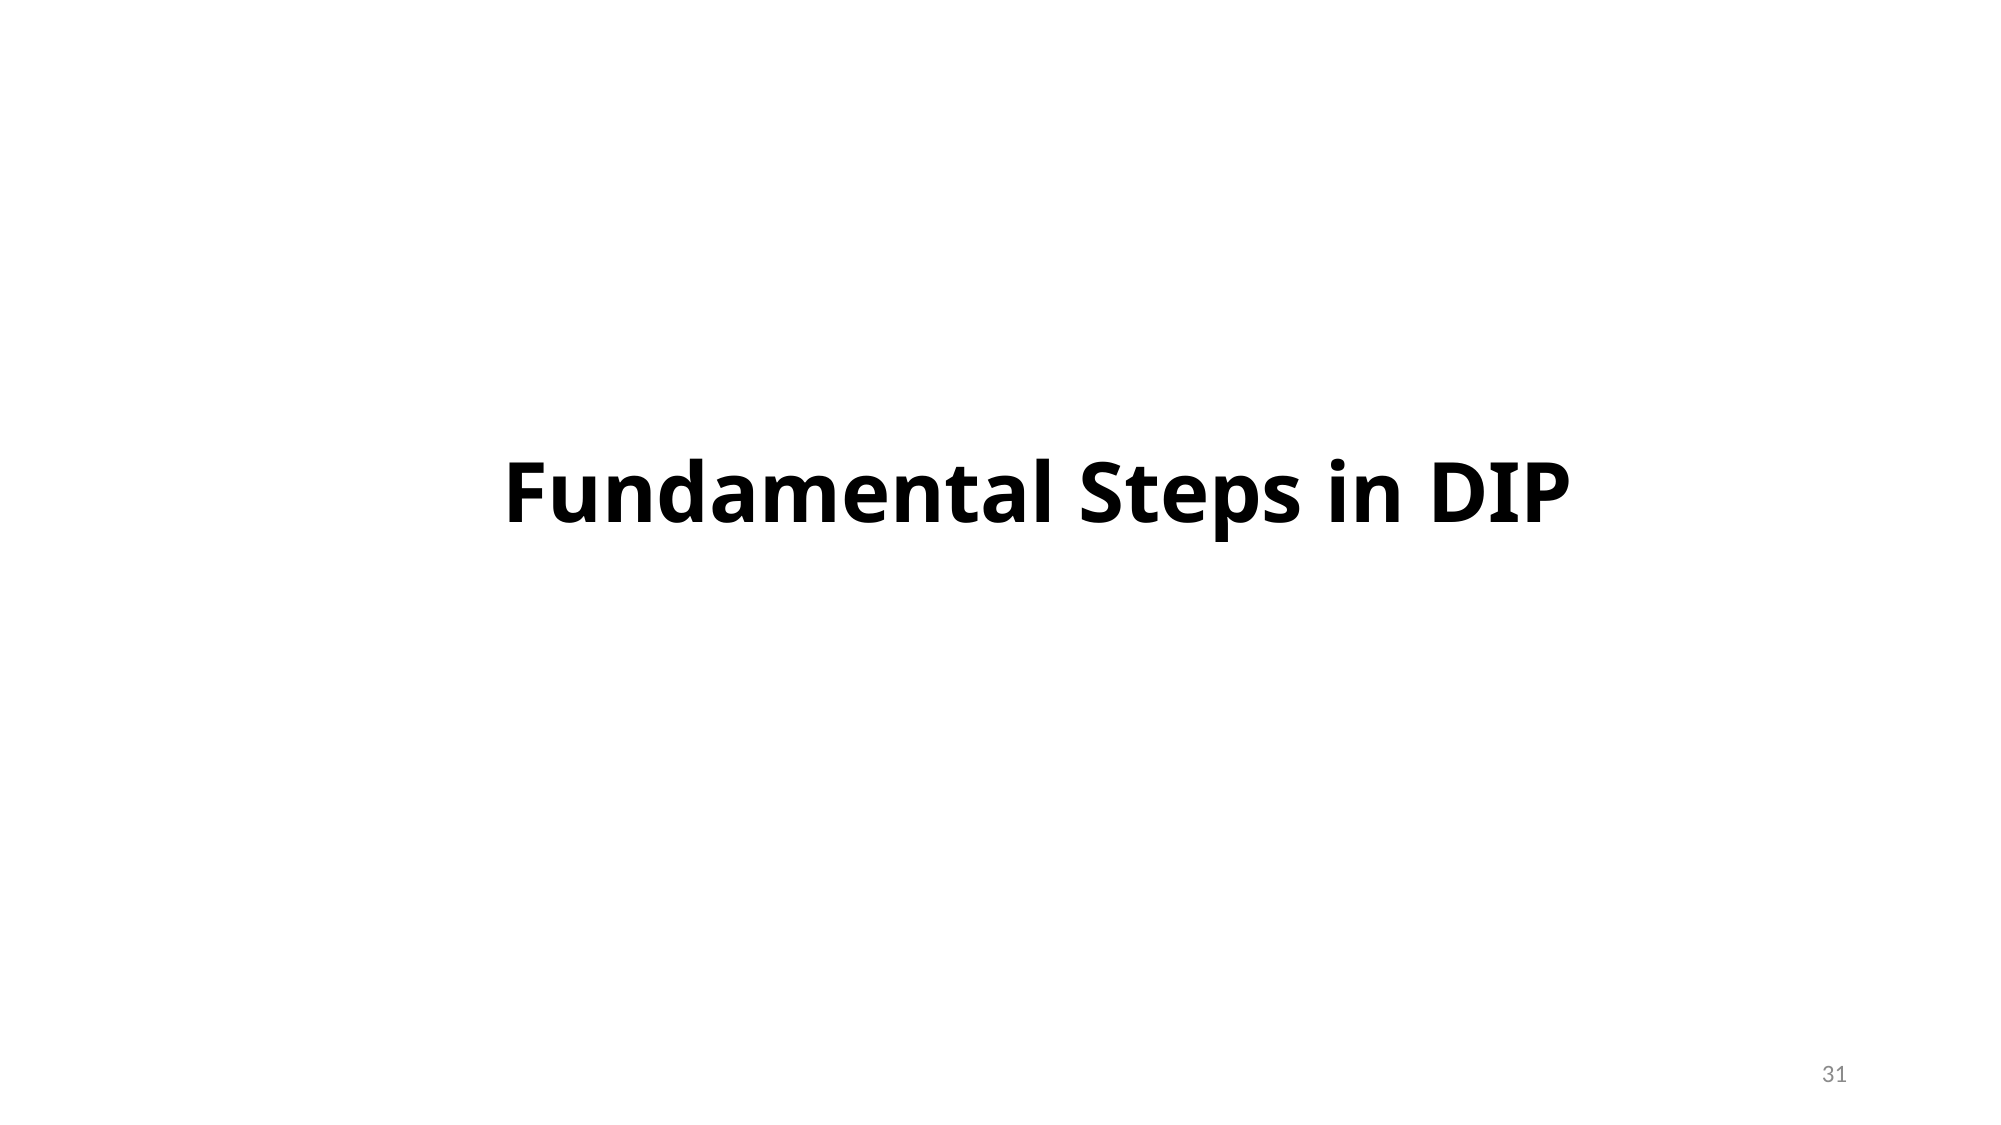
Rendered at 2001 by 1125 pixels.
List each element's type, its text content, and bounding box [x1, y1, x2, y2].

slide_number 31 [1412, 1042, 1863, 1103]
text_box Fundamental Steps in DIP [500, 437, 1680, 540]
